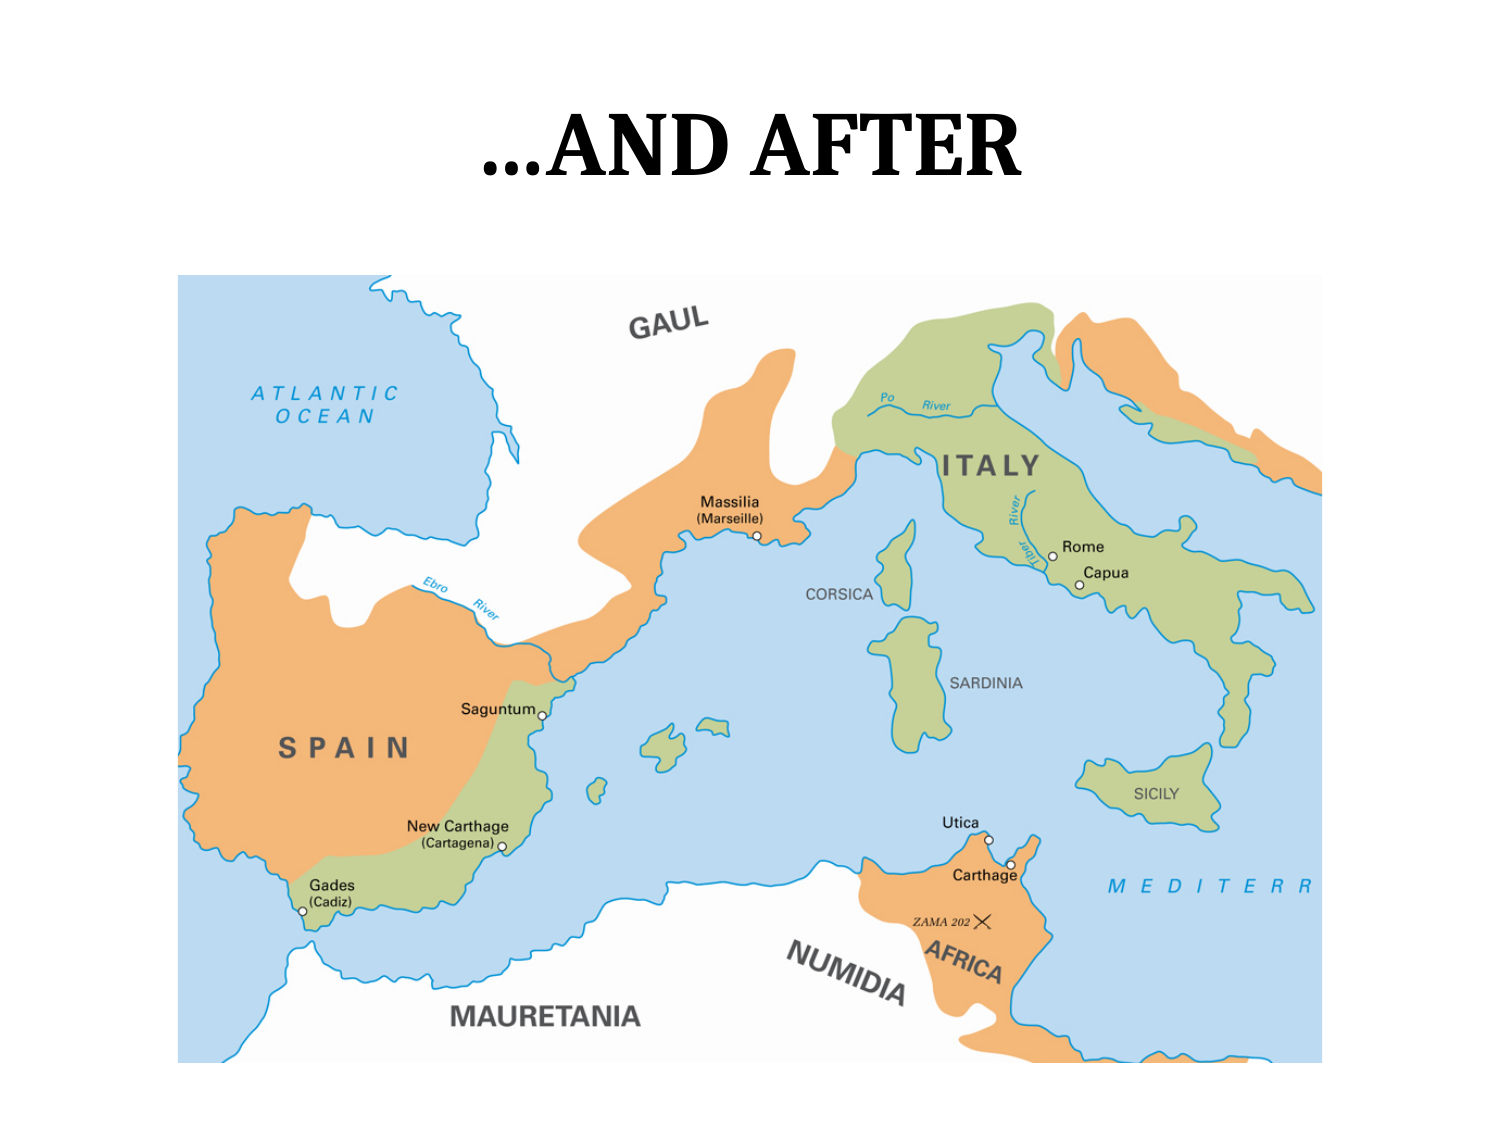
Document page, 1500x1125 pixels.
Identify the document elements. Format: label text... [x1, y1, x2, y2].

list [177, 274, 1323, 1063]
title …and After [75, 45, 1425, 233]
